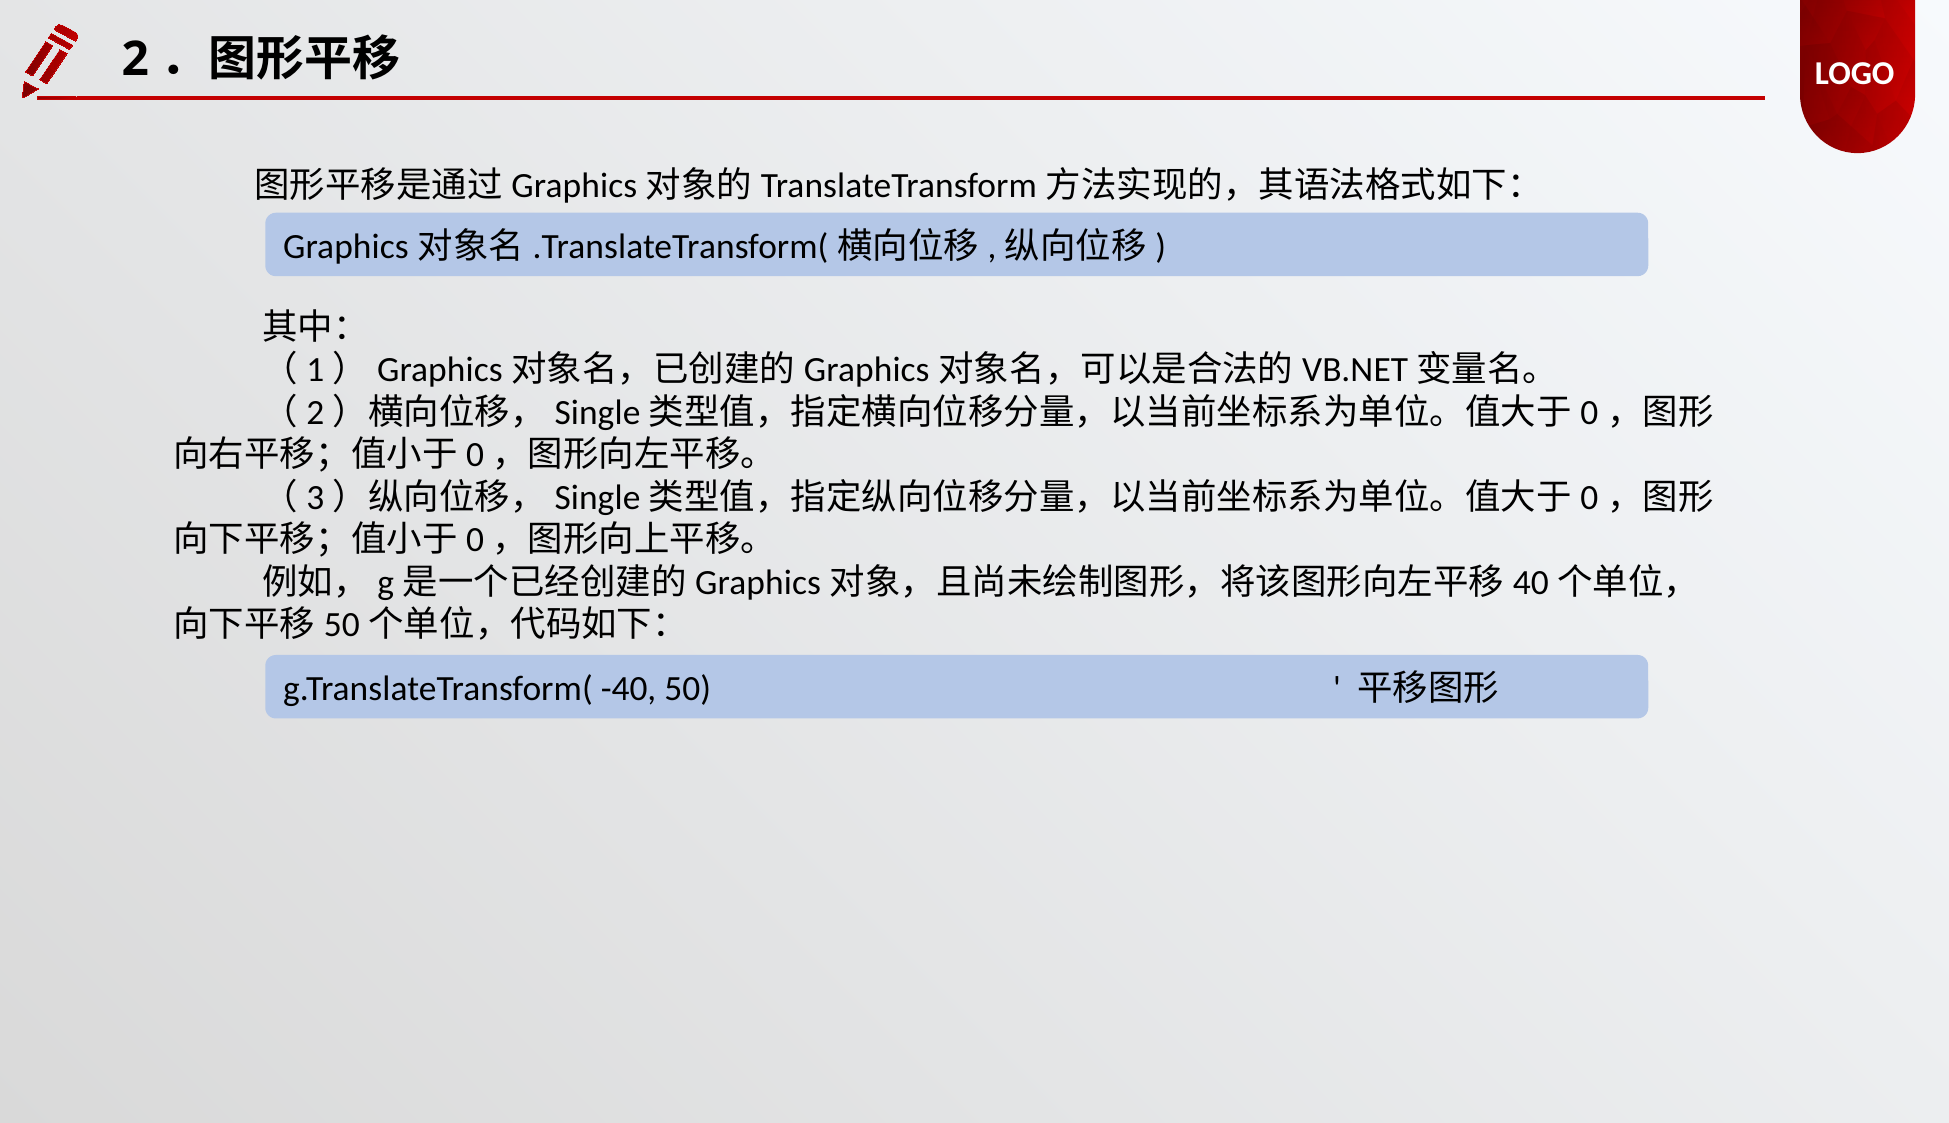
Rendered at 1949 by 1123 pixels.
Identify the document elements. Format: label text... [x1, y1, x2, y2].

picture [22, 82, 37, 97]
text_box 图形平移是通过Graphics对象的TranslateTransform方法实现的，其语法格式如下： [239, 154, 1534, 212]
text_box g.TranslateTransform( -40, 50) ' 平移图形 [265, 654, 1649, 719]
text_box 其中： （1）Graphics对象名，已创建的Graphics对象名，可以是合法的VB.NET变量名。 （2）横向位移，Single类型值，指定横向位移分量，以当前坐标系为单位。值大于0，图形向右平移；值小于0，图形向左平移。 （3）纵向位移，Single类型值，指定纵向位移分量，以当前坐标系为单位。值大于0，图形向下平移；值小于0，图形向上平移。 例如，g是一个已经创建的Graphics对象，且尚未绘制图形，将该图形向左平移40个单位，向下平移50个单位，代码如下： [158, 296, 1748, 652]
text_box Graphics对象名.TranslateTransform(横向位移,纵向位移) [265, 212, 1649, 277]
picture [26, 42, 52, 75]
picture [54, 24, 78, 41]
picture [40, 50, 67, 83]
picture [1800, 0, 1916, 154]
text_box 2．图形平移 [101, 17, 789, 95]
picture [48, 33, 73, 49]
